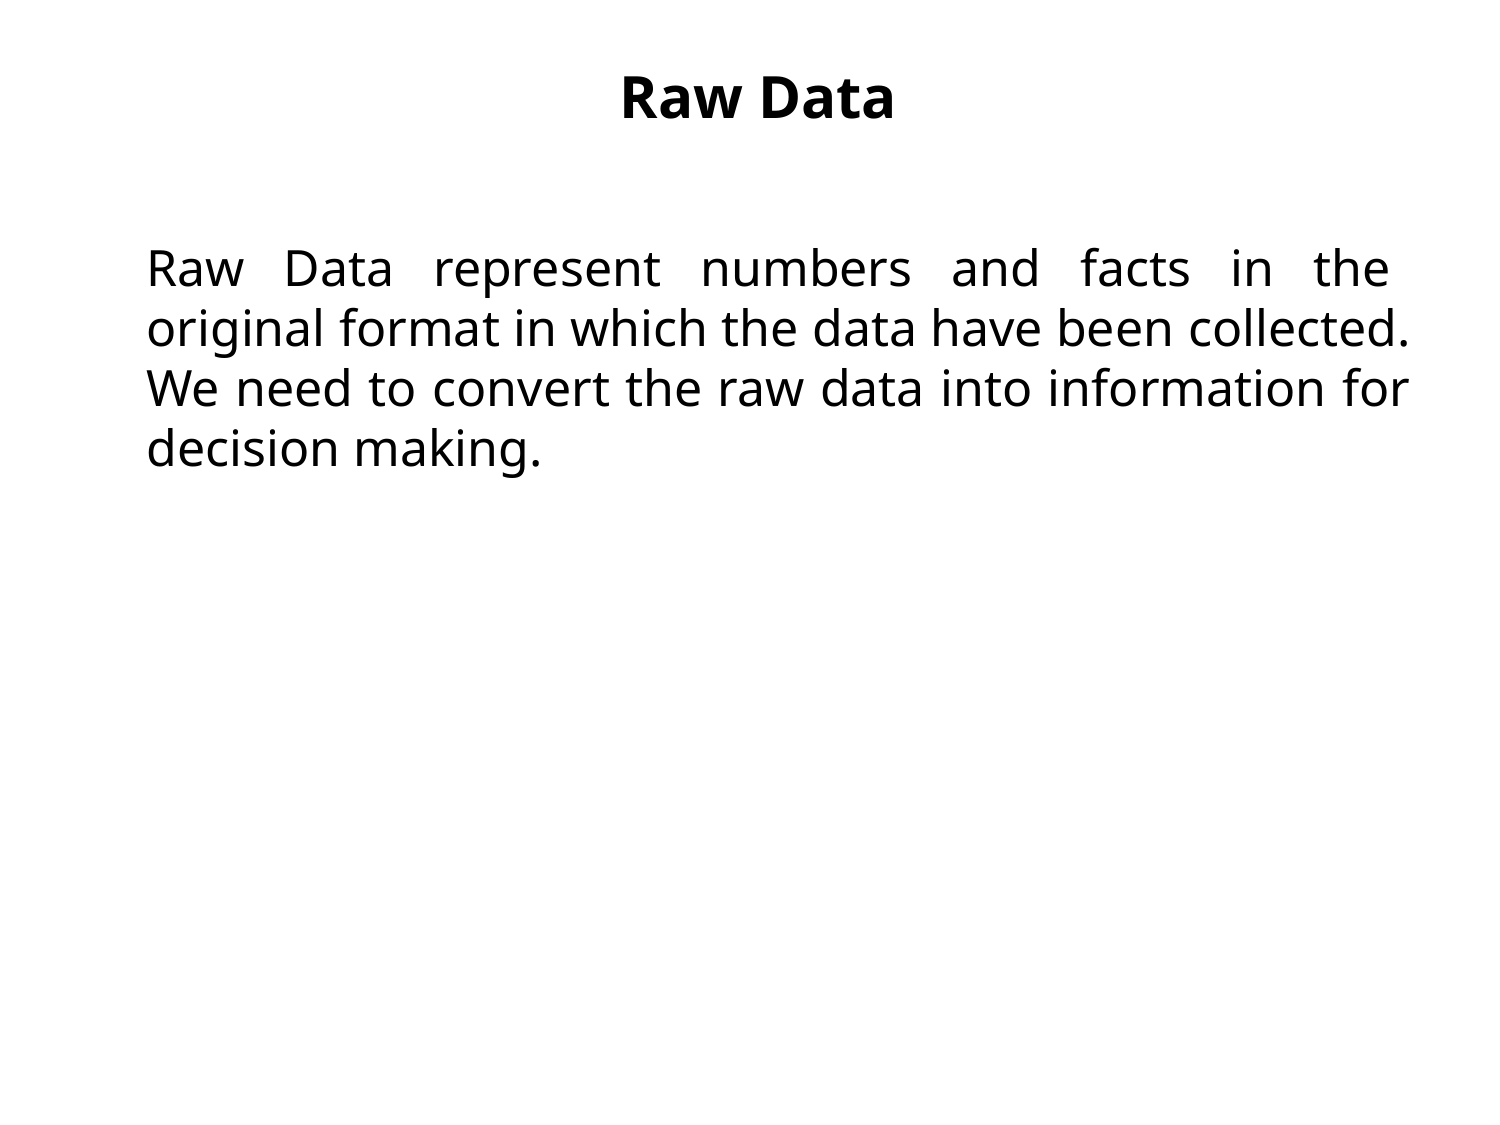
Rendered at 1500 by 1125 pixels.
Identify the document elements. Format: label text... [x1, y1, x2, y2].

title Raw Data [411, 15, 1089, 143]
text_box Raw Data represent numbers and facts in the original format in which the data have been collected. We need to convert the raw data into information for decision making. [144, 143, 1412, 467]
